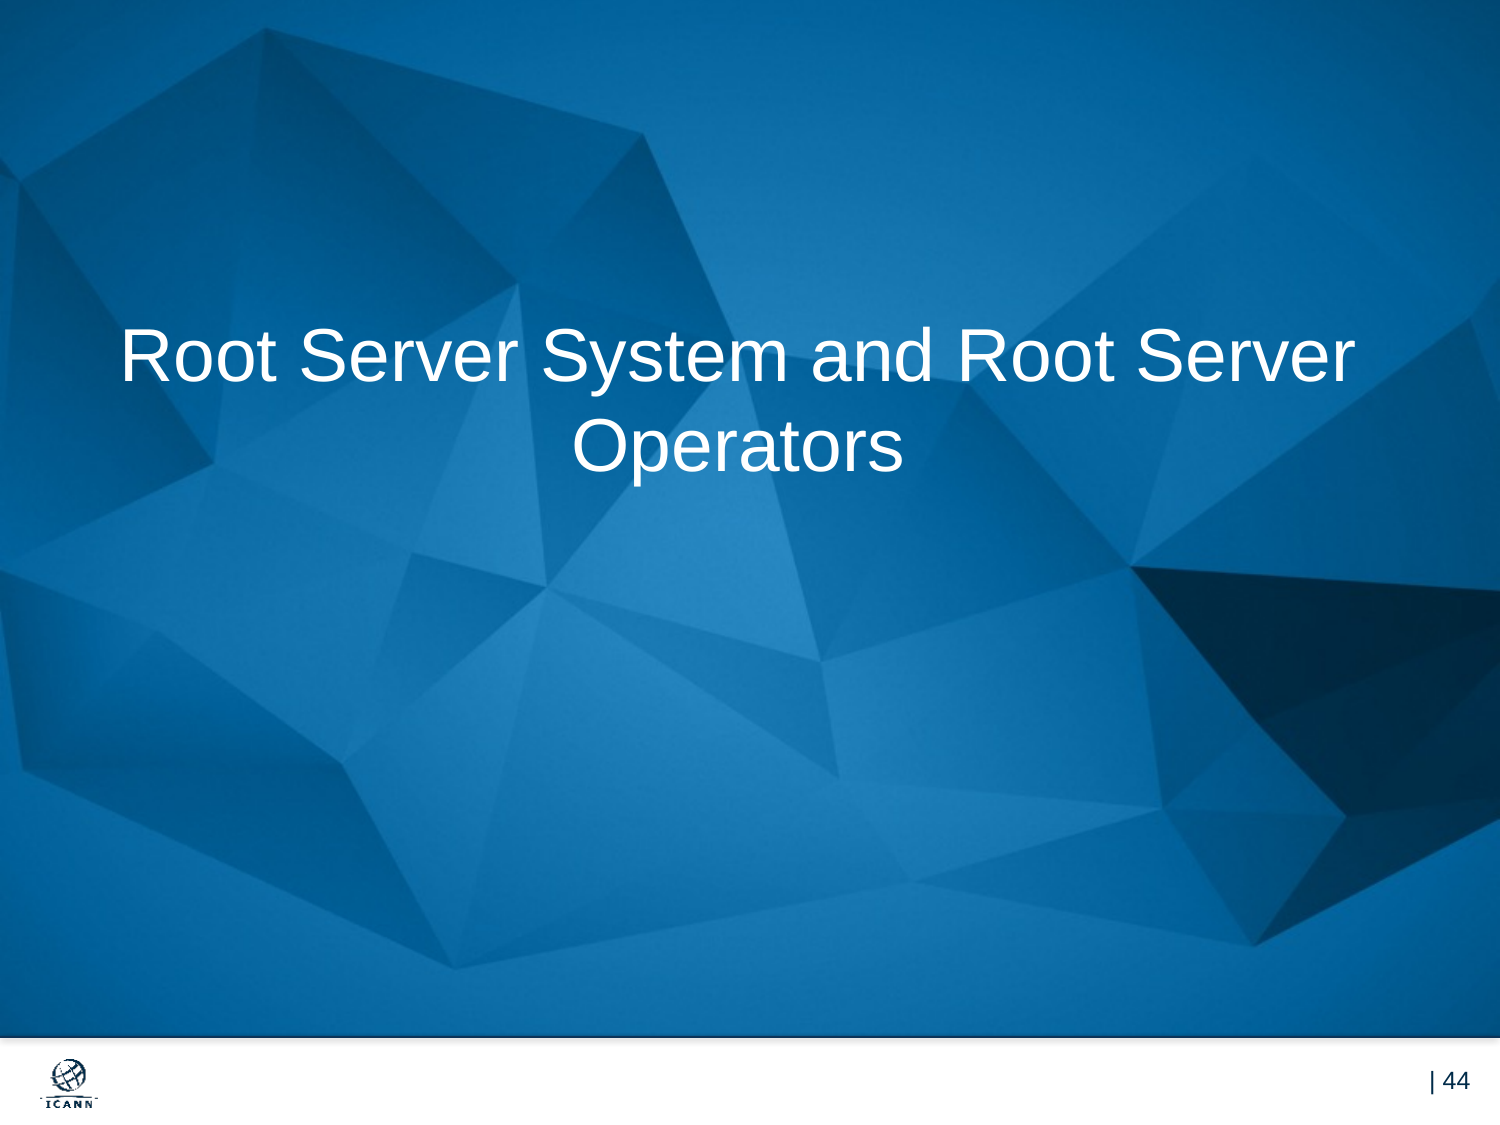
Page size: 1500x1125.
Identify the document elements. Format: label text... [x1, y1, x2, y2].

picture [38, 1059, 100, 1108]
picture [0, 0, 1500, 1035]
text_box Root Server System and Root Server Operators [56, 214, 1421, 494]
